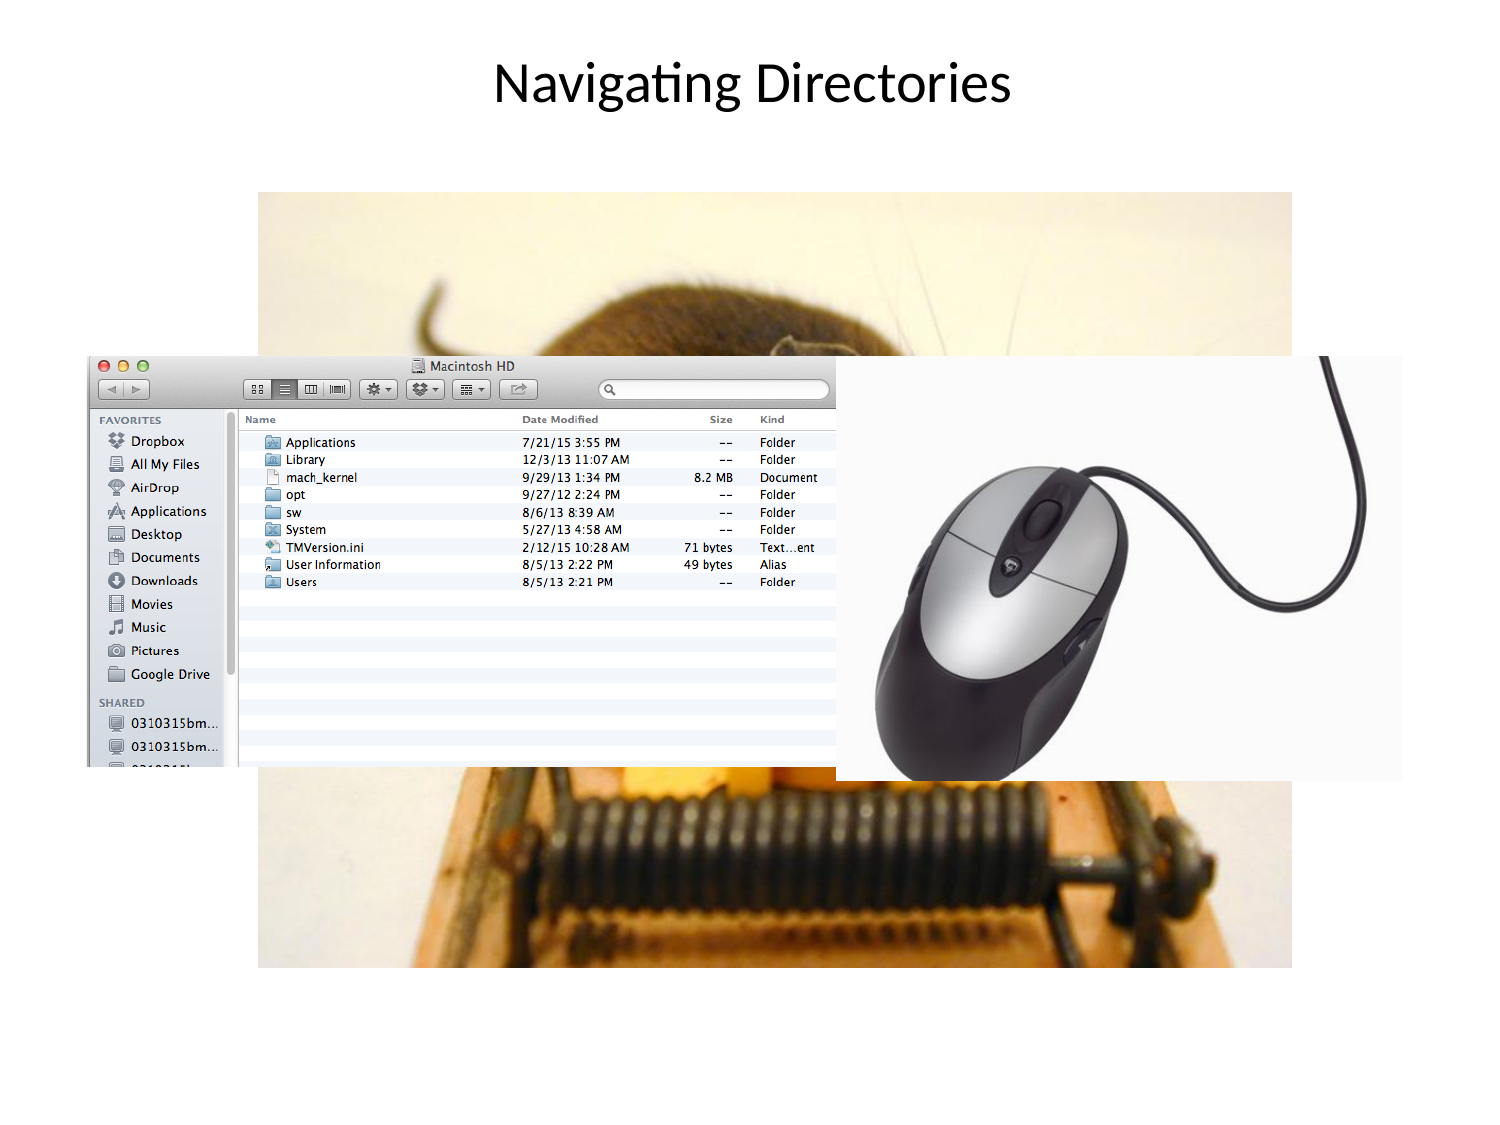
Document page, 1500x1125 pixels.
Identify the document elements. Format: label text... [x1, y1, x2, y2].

picture [257, 191, 1292, 355]
picture [257, 781, 1292, 968]
text_box Navigating Directories [479, 36, 1028, 122]
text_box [86, 355, 1403, 781]
